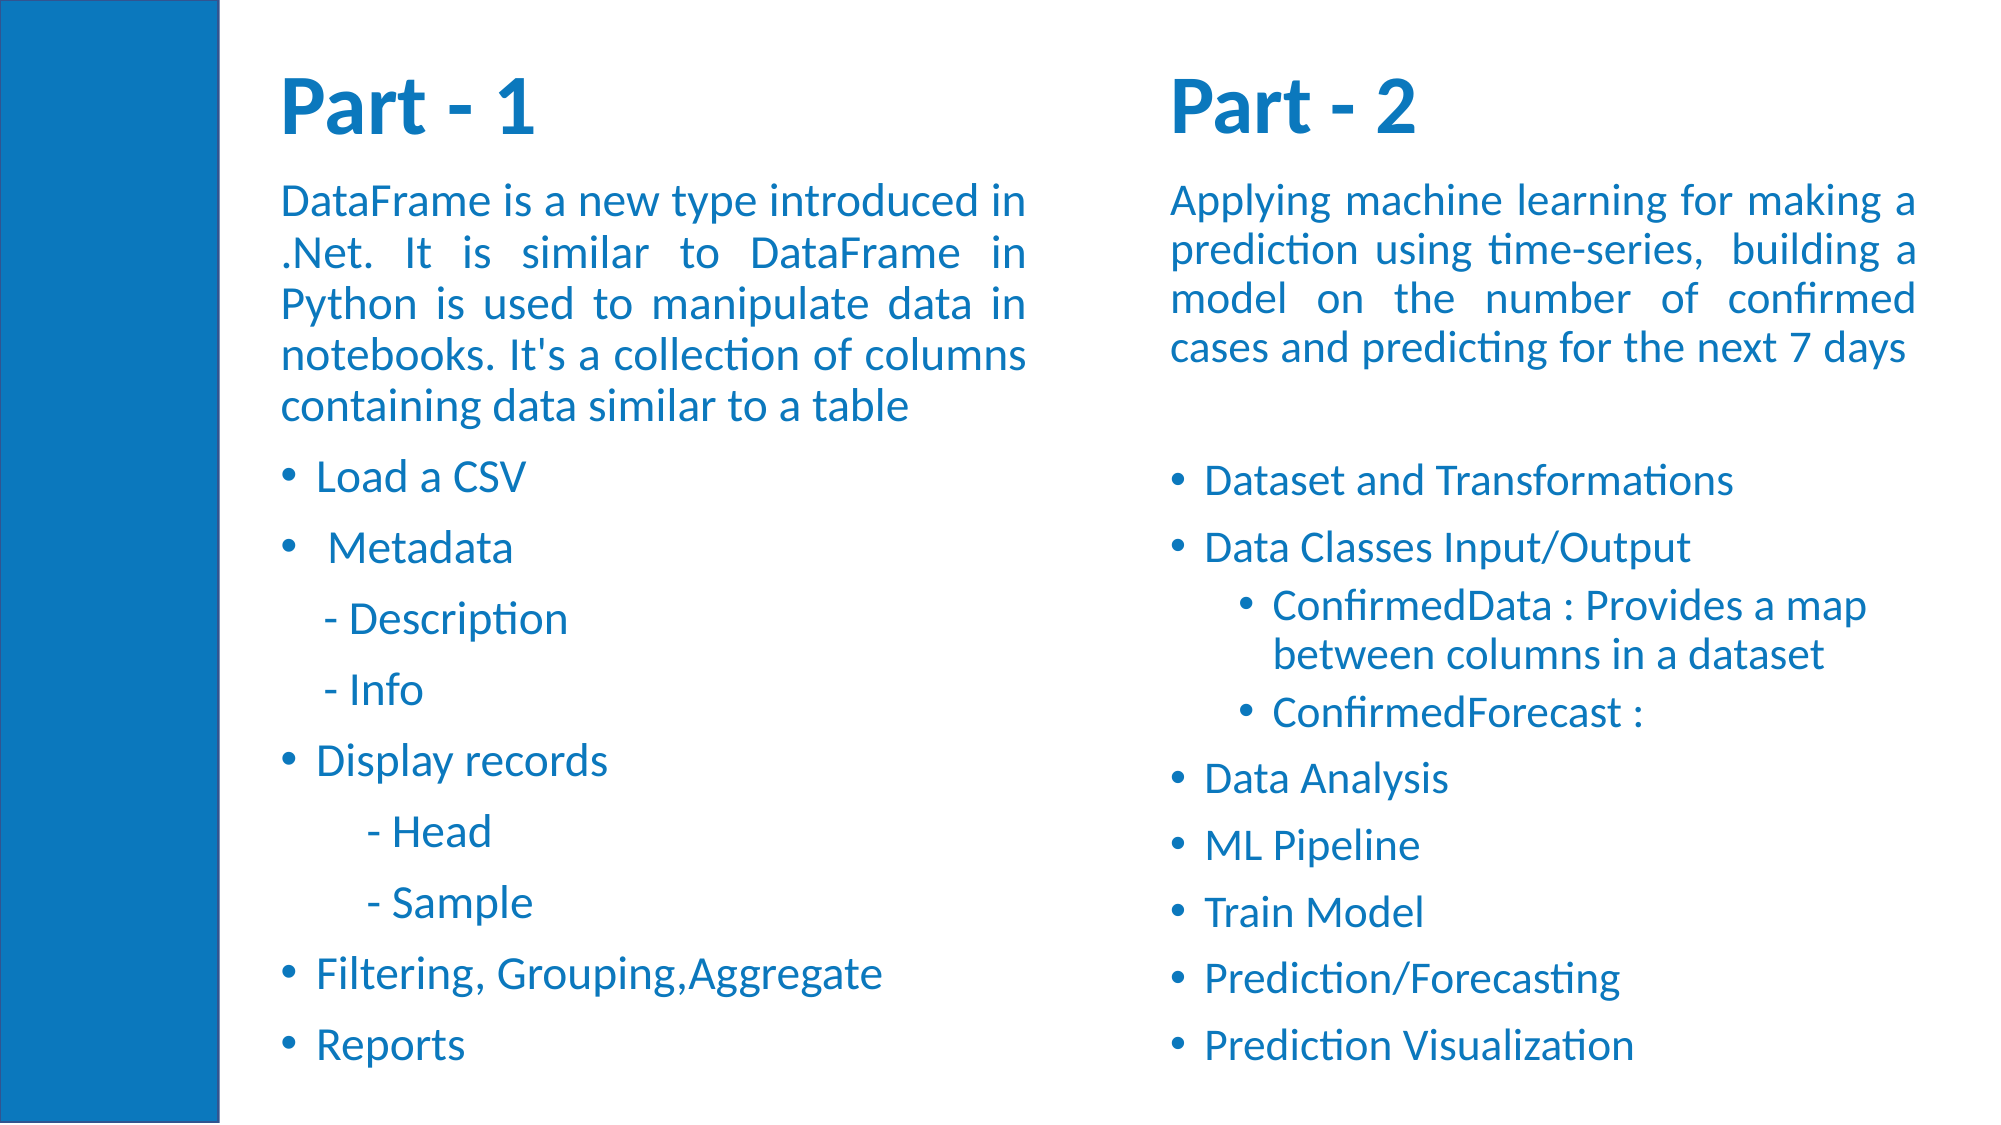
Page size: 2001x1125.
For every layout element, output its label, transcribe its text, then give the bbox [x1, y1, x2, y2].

title Part - 1 [265, 51, 1044, 161]
text_box Part - 2 [1155, 51, 1933, 161]
list DataFrame is a new type introduced in .Net. It is similar to DataFrame in Python is used to manipulate data in notebooks. It's a collection of columns containing data similar to a table Load a CSV Metadata - Description - Info Display records - Head - Sample Filtering, Grouping,Aggregate Reports [265, 168, 1044, 1095]
text_box Applying machine learning for making a prediction using time-series, building a model on the number of confirmed cases and predicting for the next 7 days Dataset and Transformations Data Classes Input/Output ConfirmedData : Provides a map between columns in a dataset ConfirmedForecast : Data Analysis ML Pipeline Train Model Prediction/Forecasting Prediction Visualization [1155, 168, 1933, 1095]
